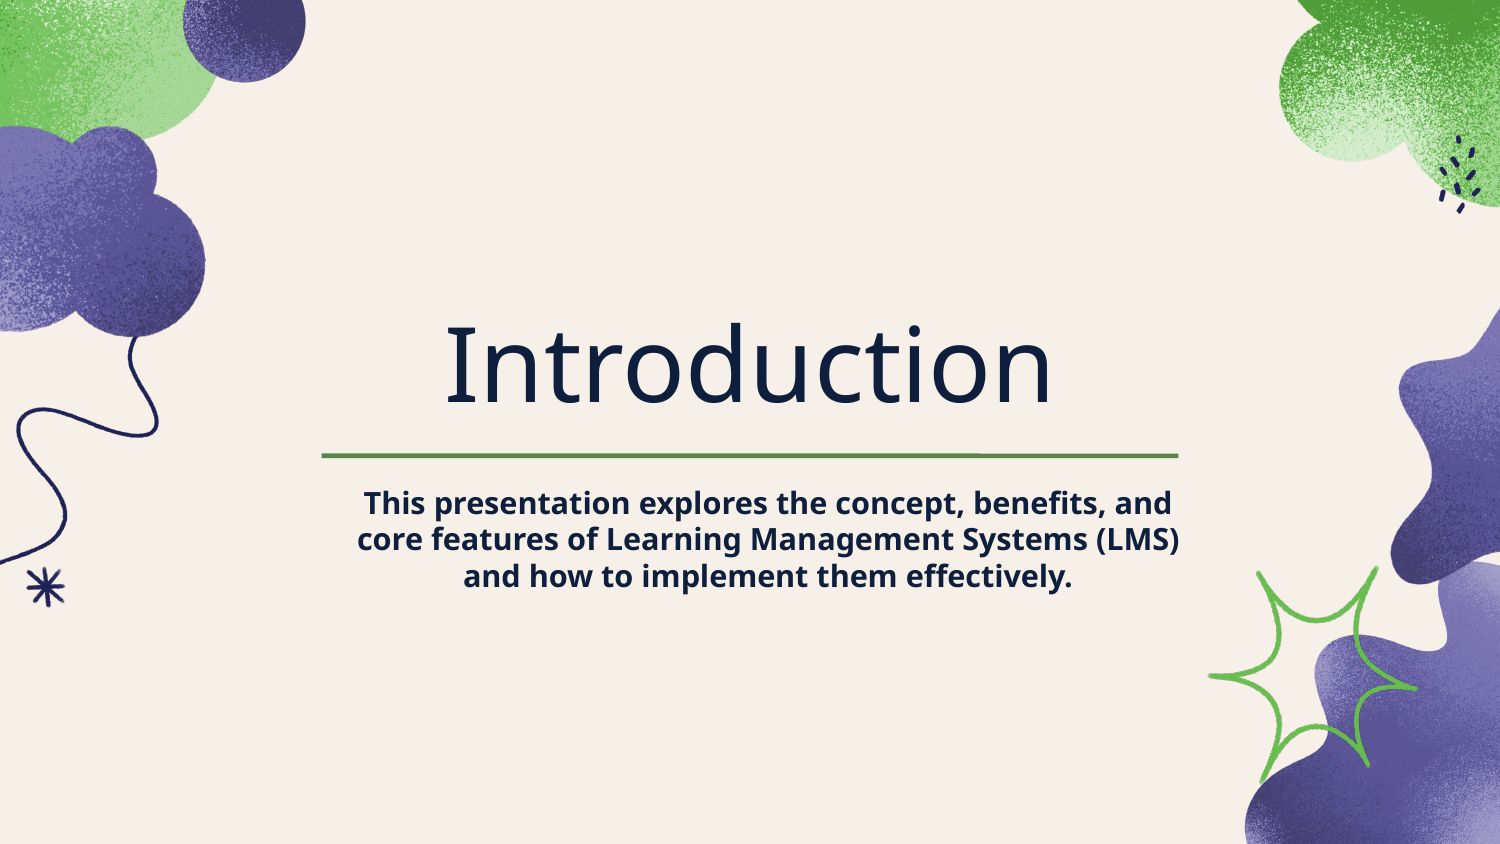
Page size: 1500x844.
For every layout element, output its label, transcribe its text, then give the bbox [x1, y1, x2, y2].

title Introduction [287, 265, 1214, 457]
picture [0, 0, 322, 621]
subtitle This presentation explores the concept, benefits, and core features of Learning Management Systems (LMS) and how to implement them effectively. [287, 468, 1214, 636]
picture [1207, 290, 1500, 844]
picture [1235, 0, 1500, 216]
